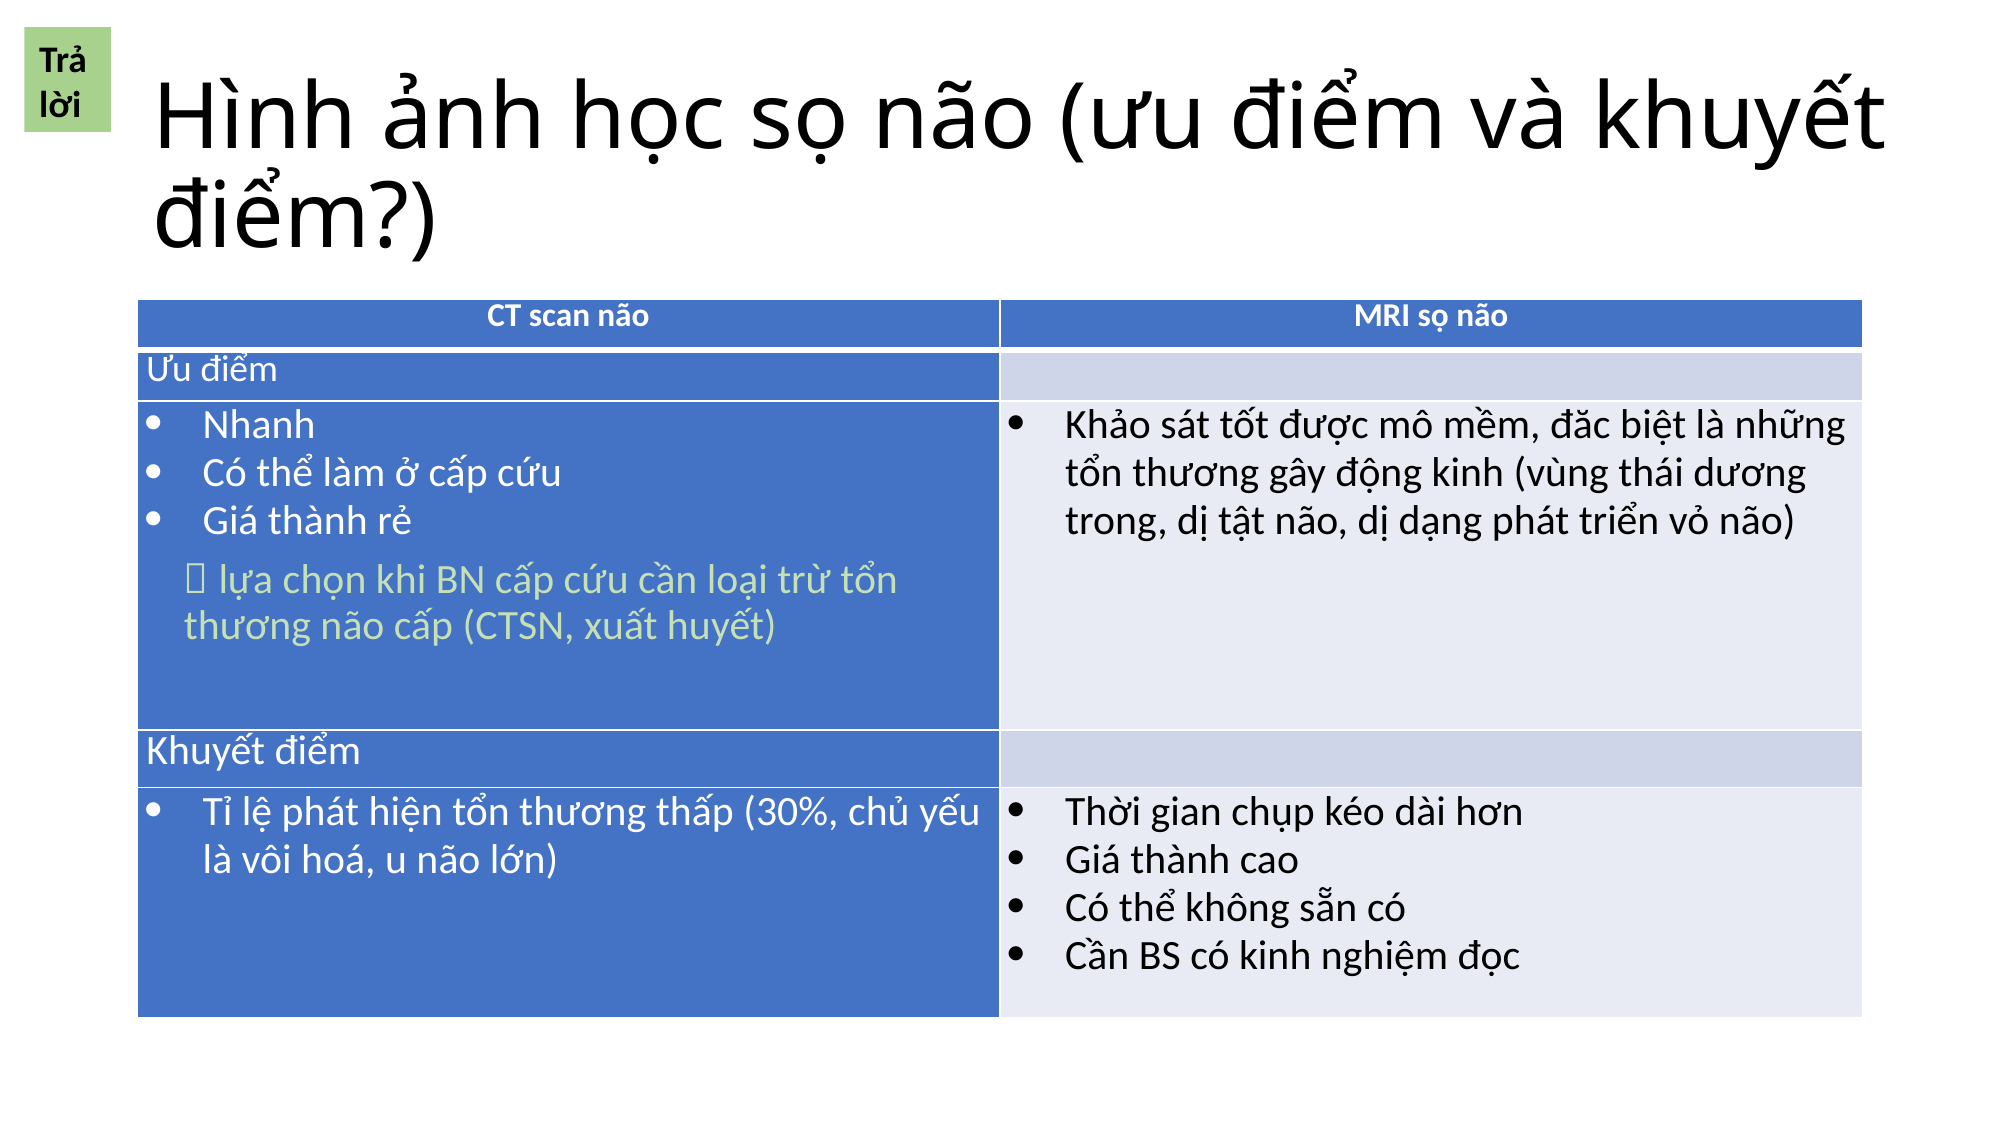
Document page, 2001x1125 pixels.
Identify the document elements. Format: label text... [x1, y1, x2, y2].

table_cell Nhanh Có thể làm ở cấp cứu Giá thành rẻ  lựa chọn khi BN cấp cứu cần loại trừ tổn thương não cấp (CTSN, xuất huyết) [138, 402, 999, 729]
table_header CT scan não [138, 300, 999, 347]
table_cell Khuyết điểm [138, 731, 999, 787]
table_cell [1001, 731, 1862, 787]
table_cell [1001, 353, 1862, 400]
table_cell Tỉ lệ phát hiện tổn thương thấp (30%, chủ yếu là vôi hoá, u não lớn) [138, 788, 999, 1017]
table_header MRI sọ não [1001, 300, 1862, 347]
table_cell Ưu điểm [138, 353, 999, 400]
title Hình ảnh học sọ não (ưu điểm và khuyết điểm?) [137, 59, 1943, 278]
table_cell Thời gian chụp kéo dài hơn Giá thành cao Có thể không sẵn có Cần BS có kinh nghiệm đọc [1001, 788, 1862, 1017]
table_cell Khảo sát tốt được mô mềm, đăc biệt là những tổn thương gây động kinh (vùng thái dương trong, dị tật não, dị dạng phát triển vỏ não) [1001, 402, 1862, 729]
text_box Trả lời [24, 27, 111, 132]
